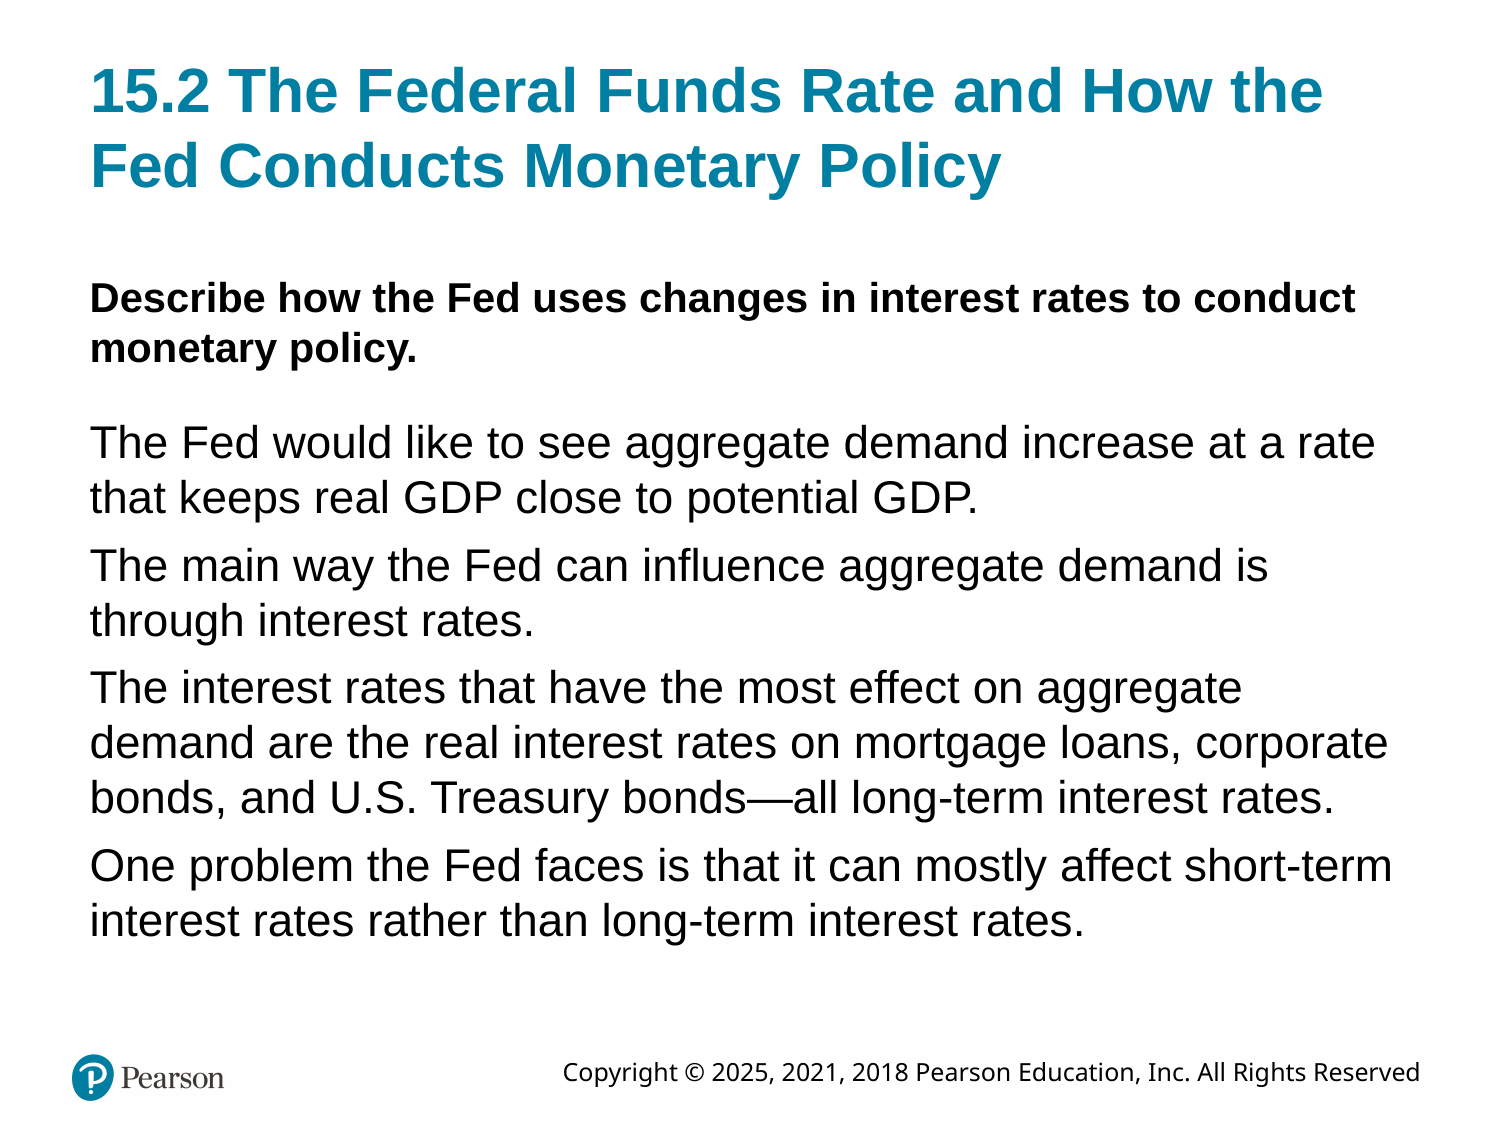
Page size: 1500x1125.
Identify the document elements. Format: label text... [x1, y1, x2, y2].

title 15.2 The Federal Funds Rate and How the Fed Conducts Monetary Policy [75, 35, 1425, 216]
list The Fed would like to see aggregate demand increase at a rate that keeps real G D P close to potential G D P. The main way the Fed can influence aggregate demand is through interest rates. The interest rates that have the most effect on aggregate demand are the real interest rates on mortgage loans, corporate bonds, and U.S. Treasury bonds—all long-term interest rates. One problem the Fed faces is that it can mostly affect short-term interest rates rather than long-term interest rates. [74, 398, 1425, 976]
list Describe how the Fed uses changes in interest rates to conduct monetary policy. [74, 255, 1425, 384]
picture [51, 1053, 245, 1102]
